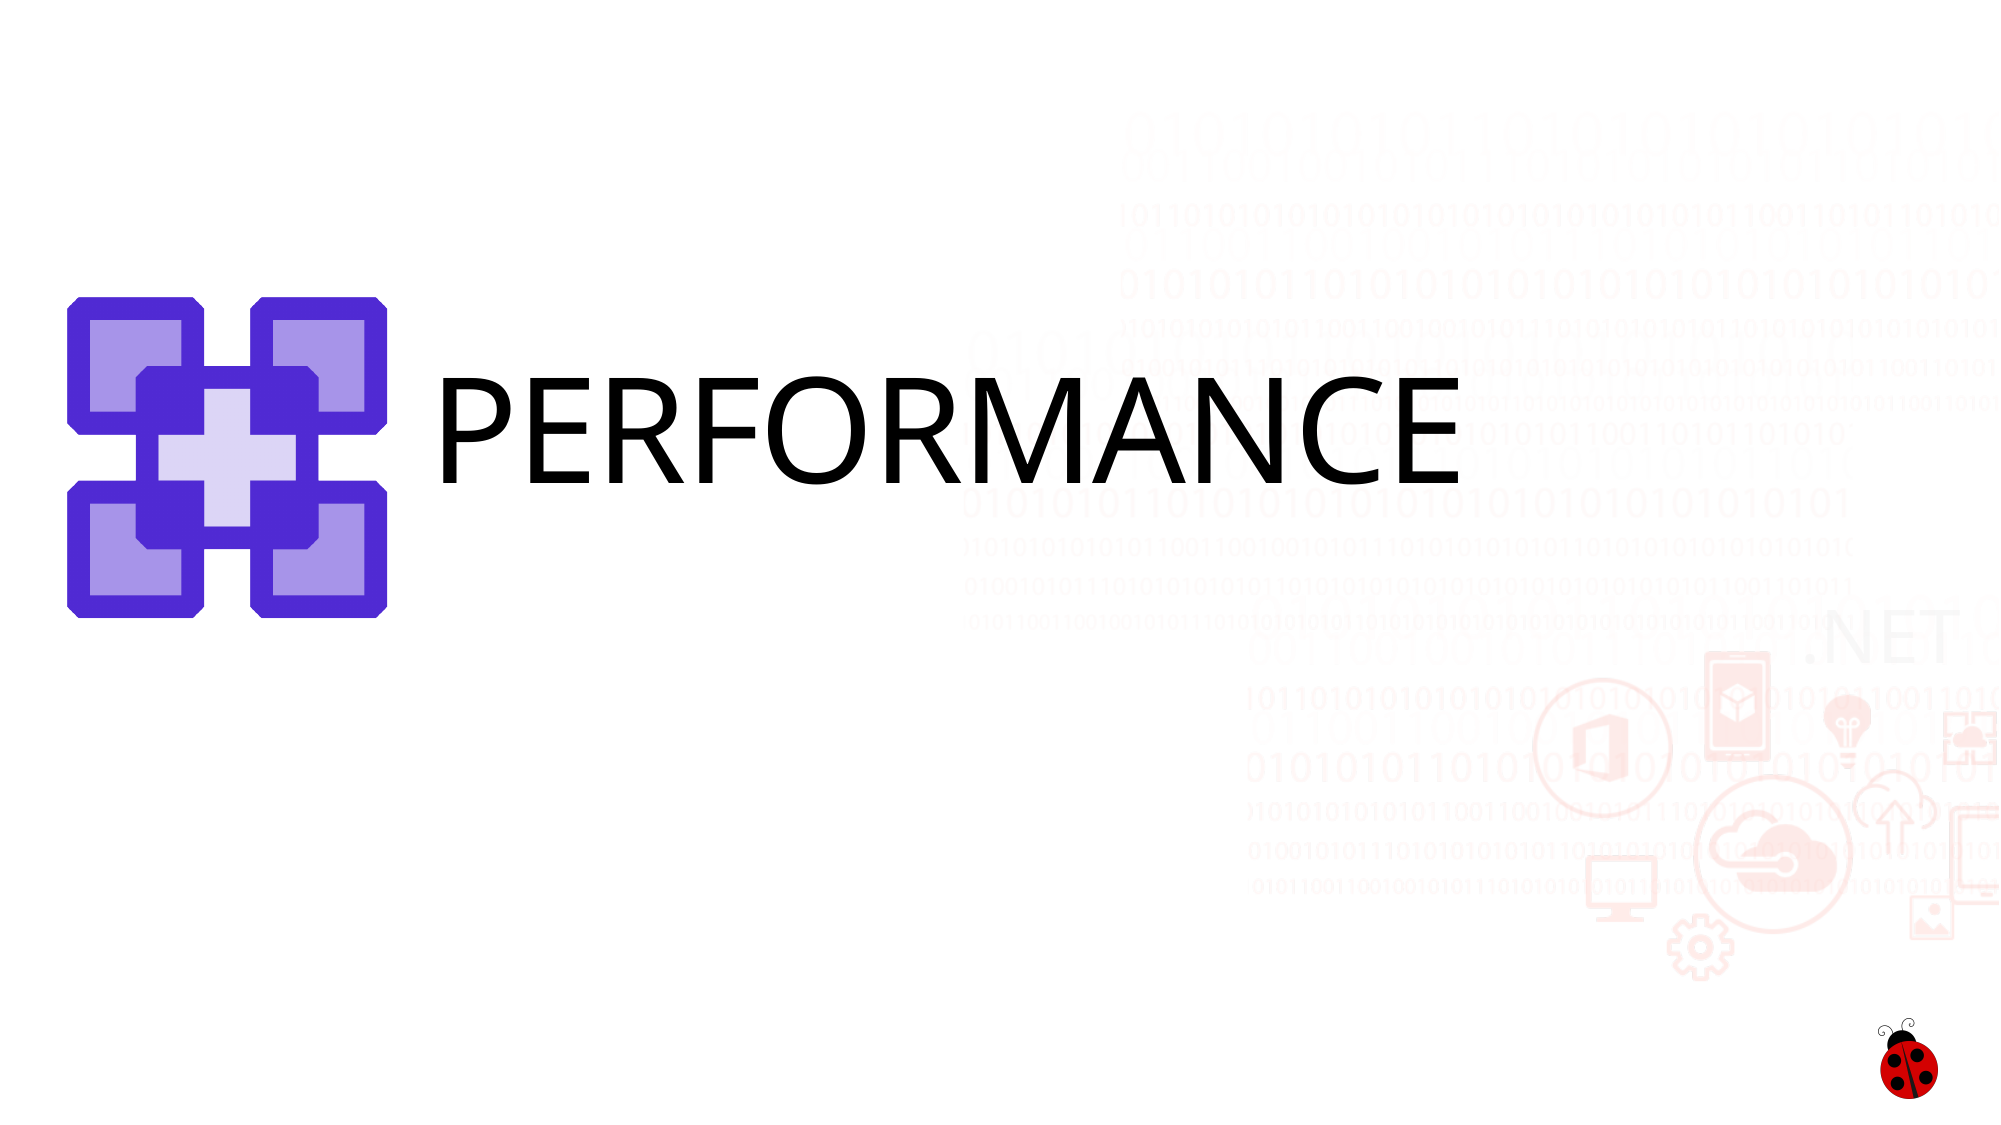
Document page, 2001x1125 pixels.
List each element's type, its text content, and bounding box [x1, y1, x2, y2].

title Performance [414, 341, 1956, 533]
picture [44, 274, 410, 641]
